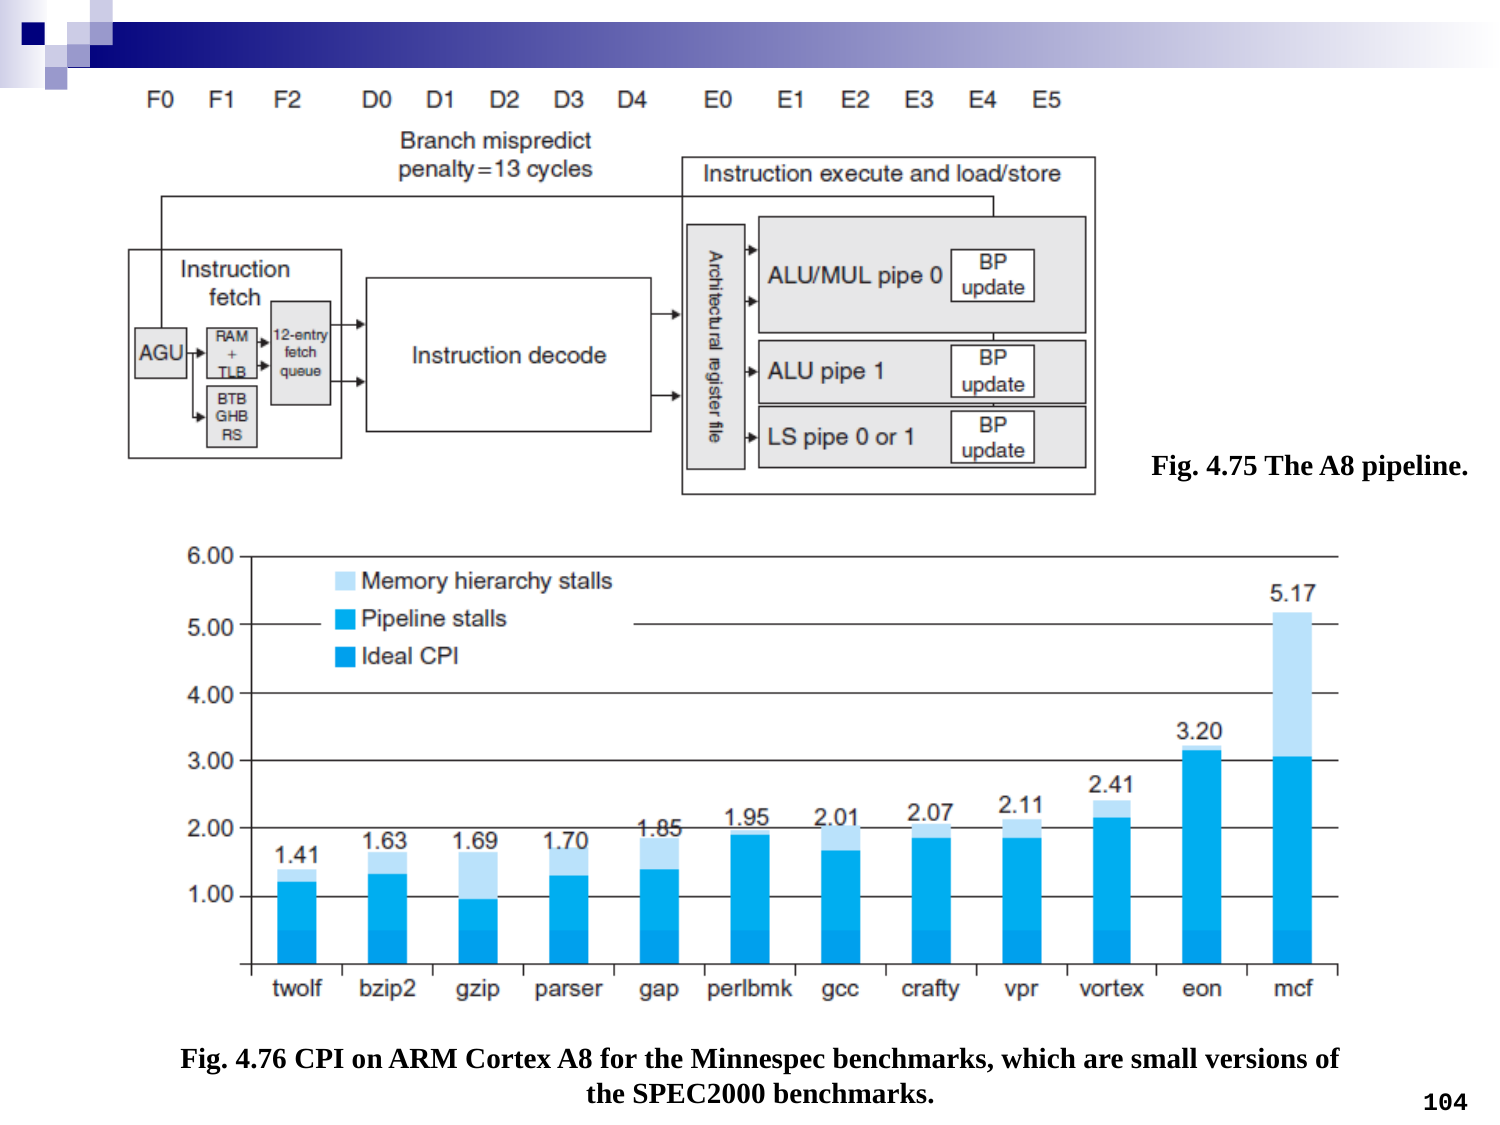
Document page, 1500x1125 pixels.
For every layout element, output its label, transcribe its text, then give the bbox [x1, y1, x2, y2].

text_box Fig. 4.76 CPI on ARM Cortex A8 for the Minnespec benchmarks, which are small versions of the SPEC2000 benchmarks. [165, 1039, 1356, 1110]
picture [121, 83, 1104, 500]
slide_number 104 [1393, 1082, 1498, 1118]
picture [175, 539, 1346, 1009]
text_box Fig. 4.75 The A8 pipeline. [1136, 446, 1484, 482]
